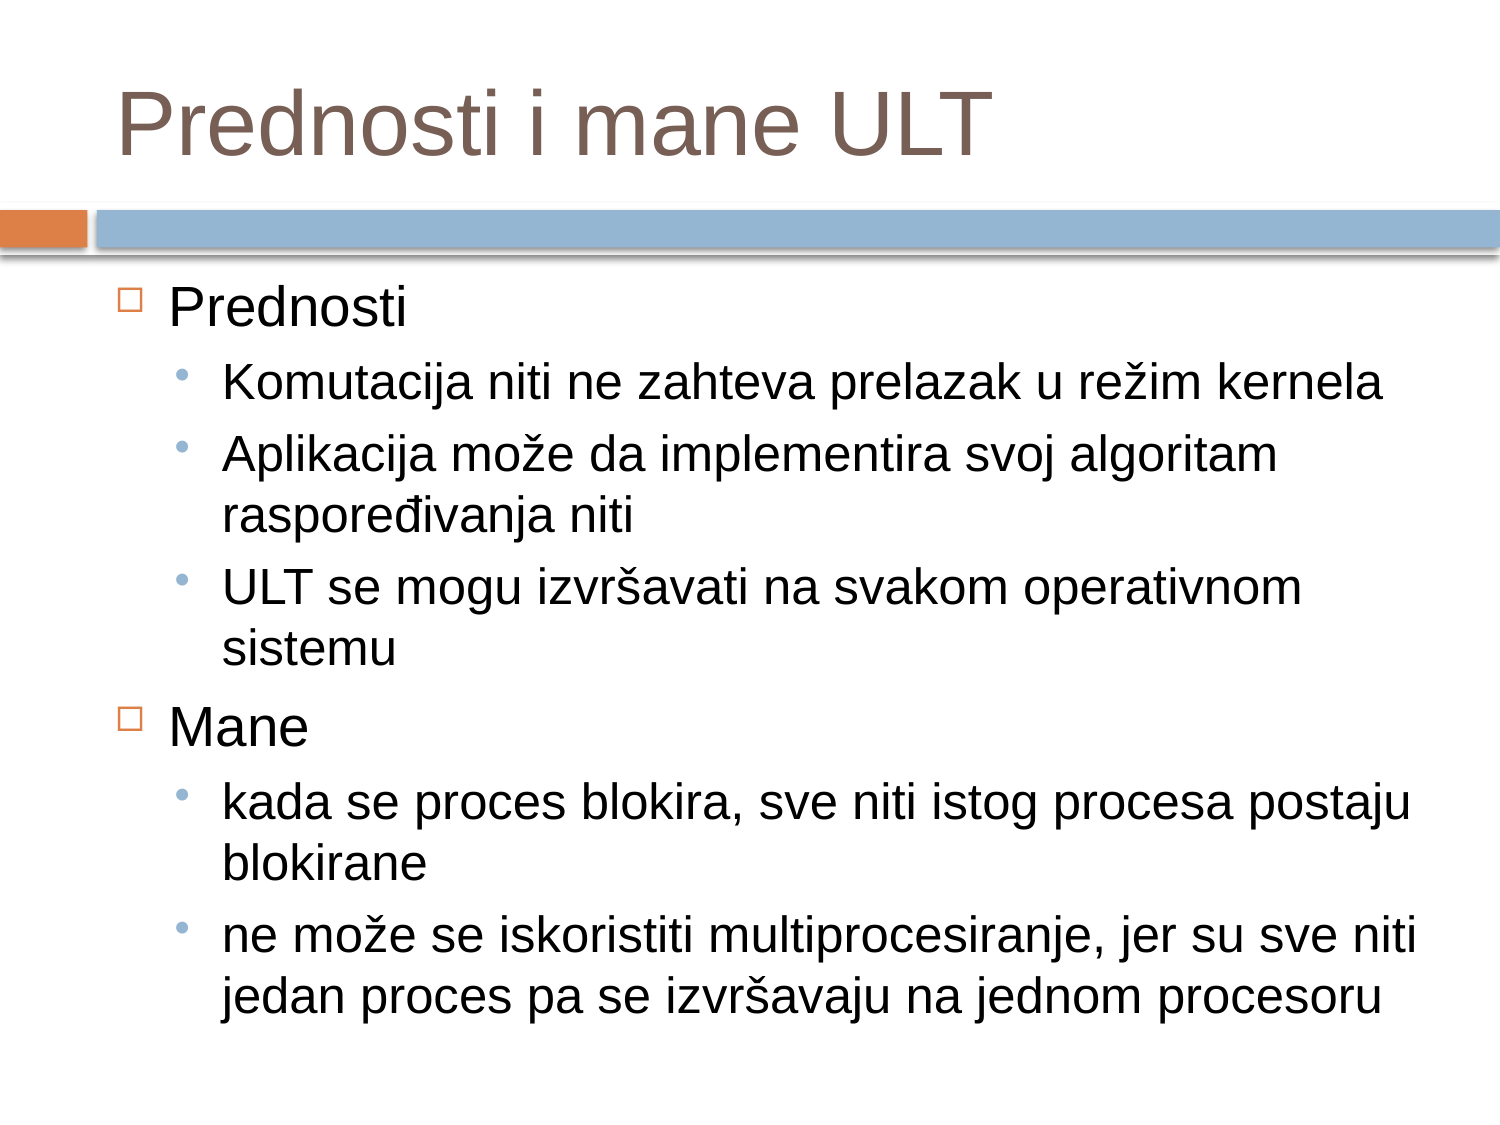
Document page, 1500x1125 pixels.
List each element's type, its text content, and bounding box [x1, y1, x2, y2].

title Prednosti i mane ULT [100, 37, 1438, 200]
list Prednosti Komutacija niti ne zahteva prelazak u režim kernela Aplikacija može da implementira svoj algoritam raspoređivanja niti ULT se mogu izvršavati na svakom operativnom sistemu Mane kada se proces blokira, sve niti istog procesa postaju blokirane ne može se iskoristiti multiprocesiranje, jer su sve niti jedan proces pa se izvršavaju na jednom procesoru [100, 262, 1438, 1088]
